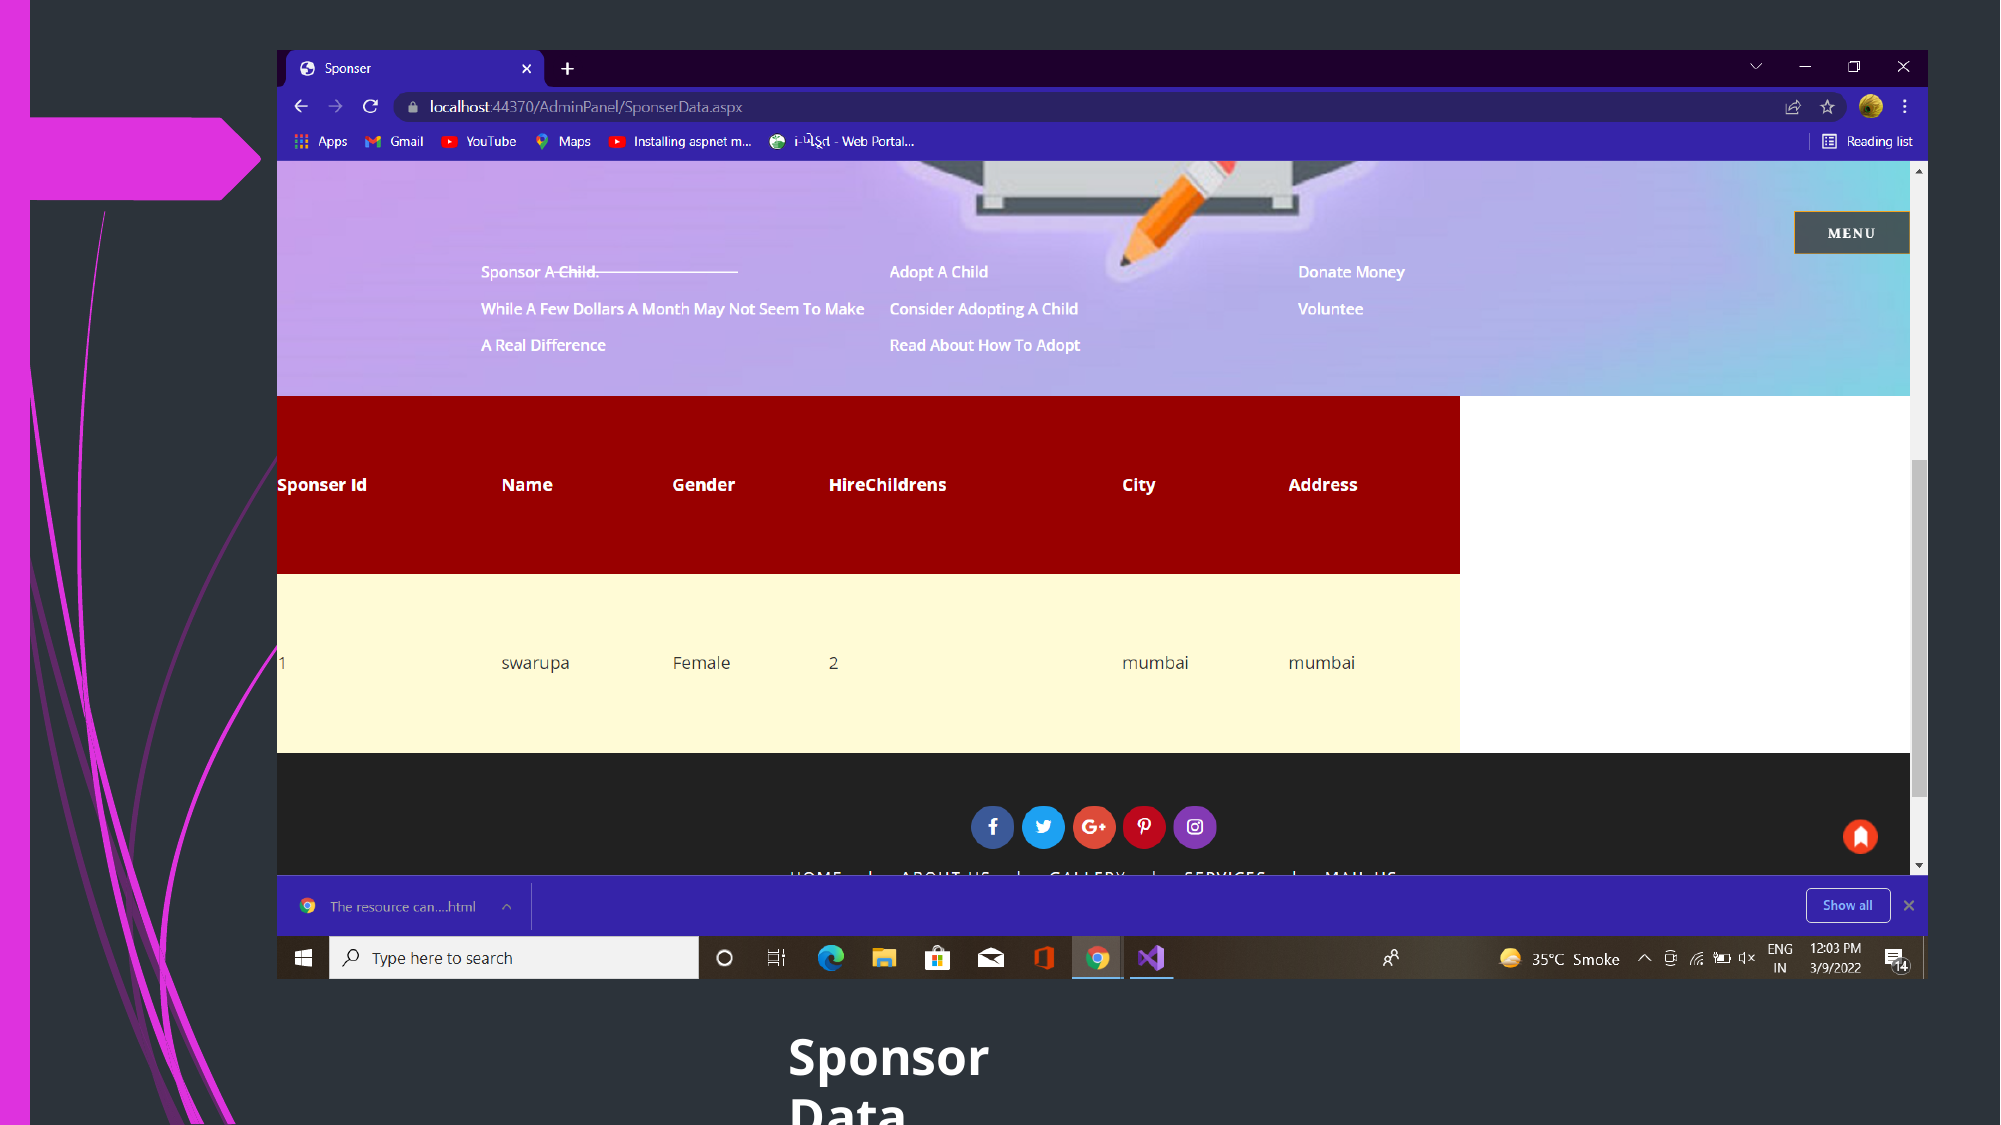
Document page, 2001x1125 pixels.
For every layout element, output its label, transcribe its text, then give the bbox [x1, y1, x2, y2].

picture [277, 50, 1928, 979]
text_box Sponsor Data [773, 1017, 1129, 1125]
